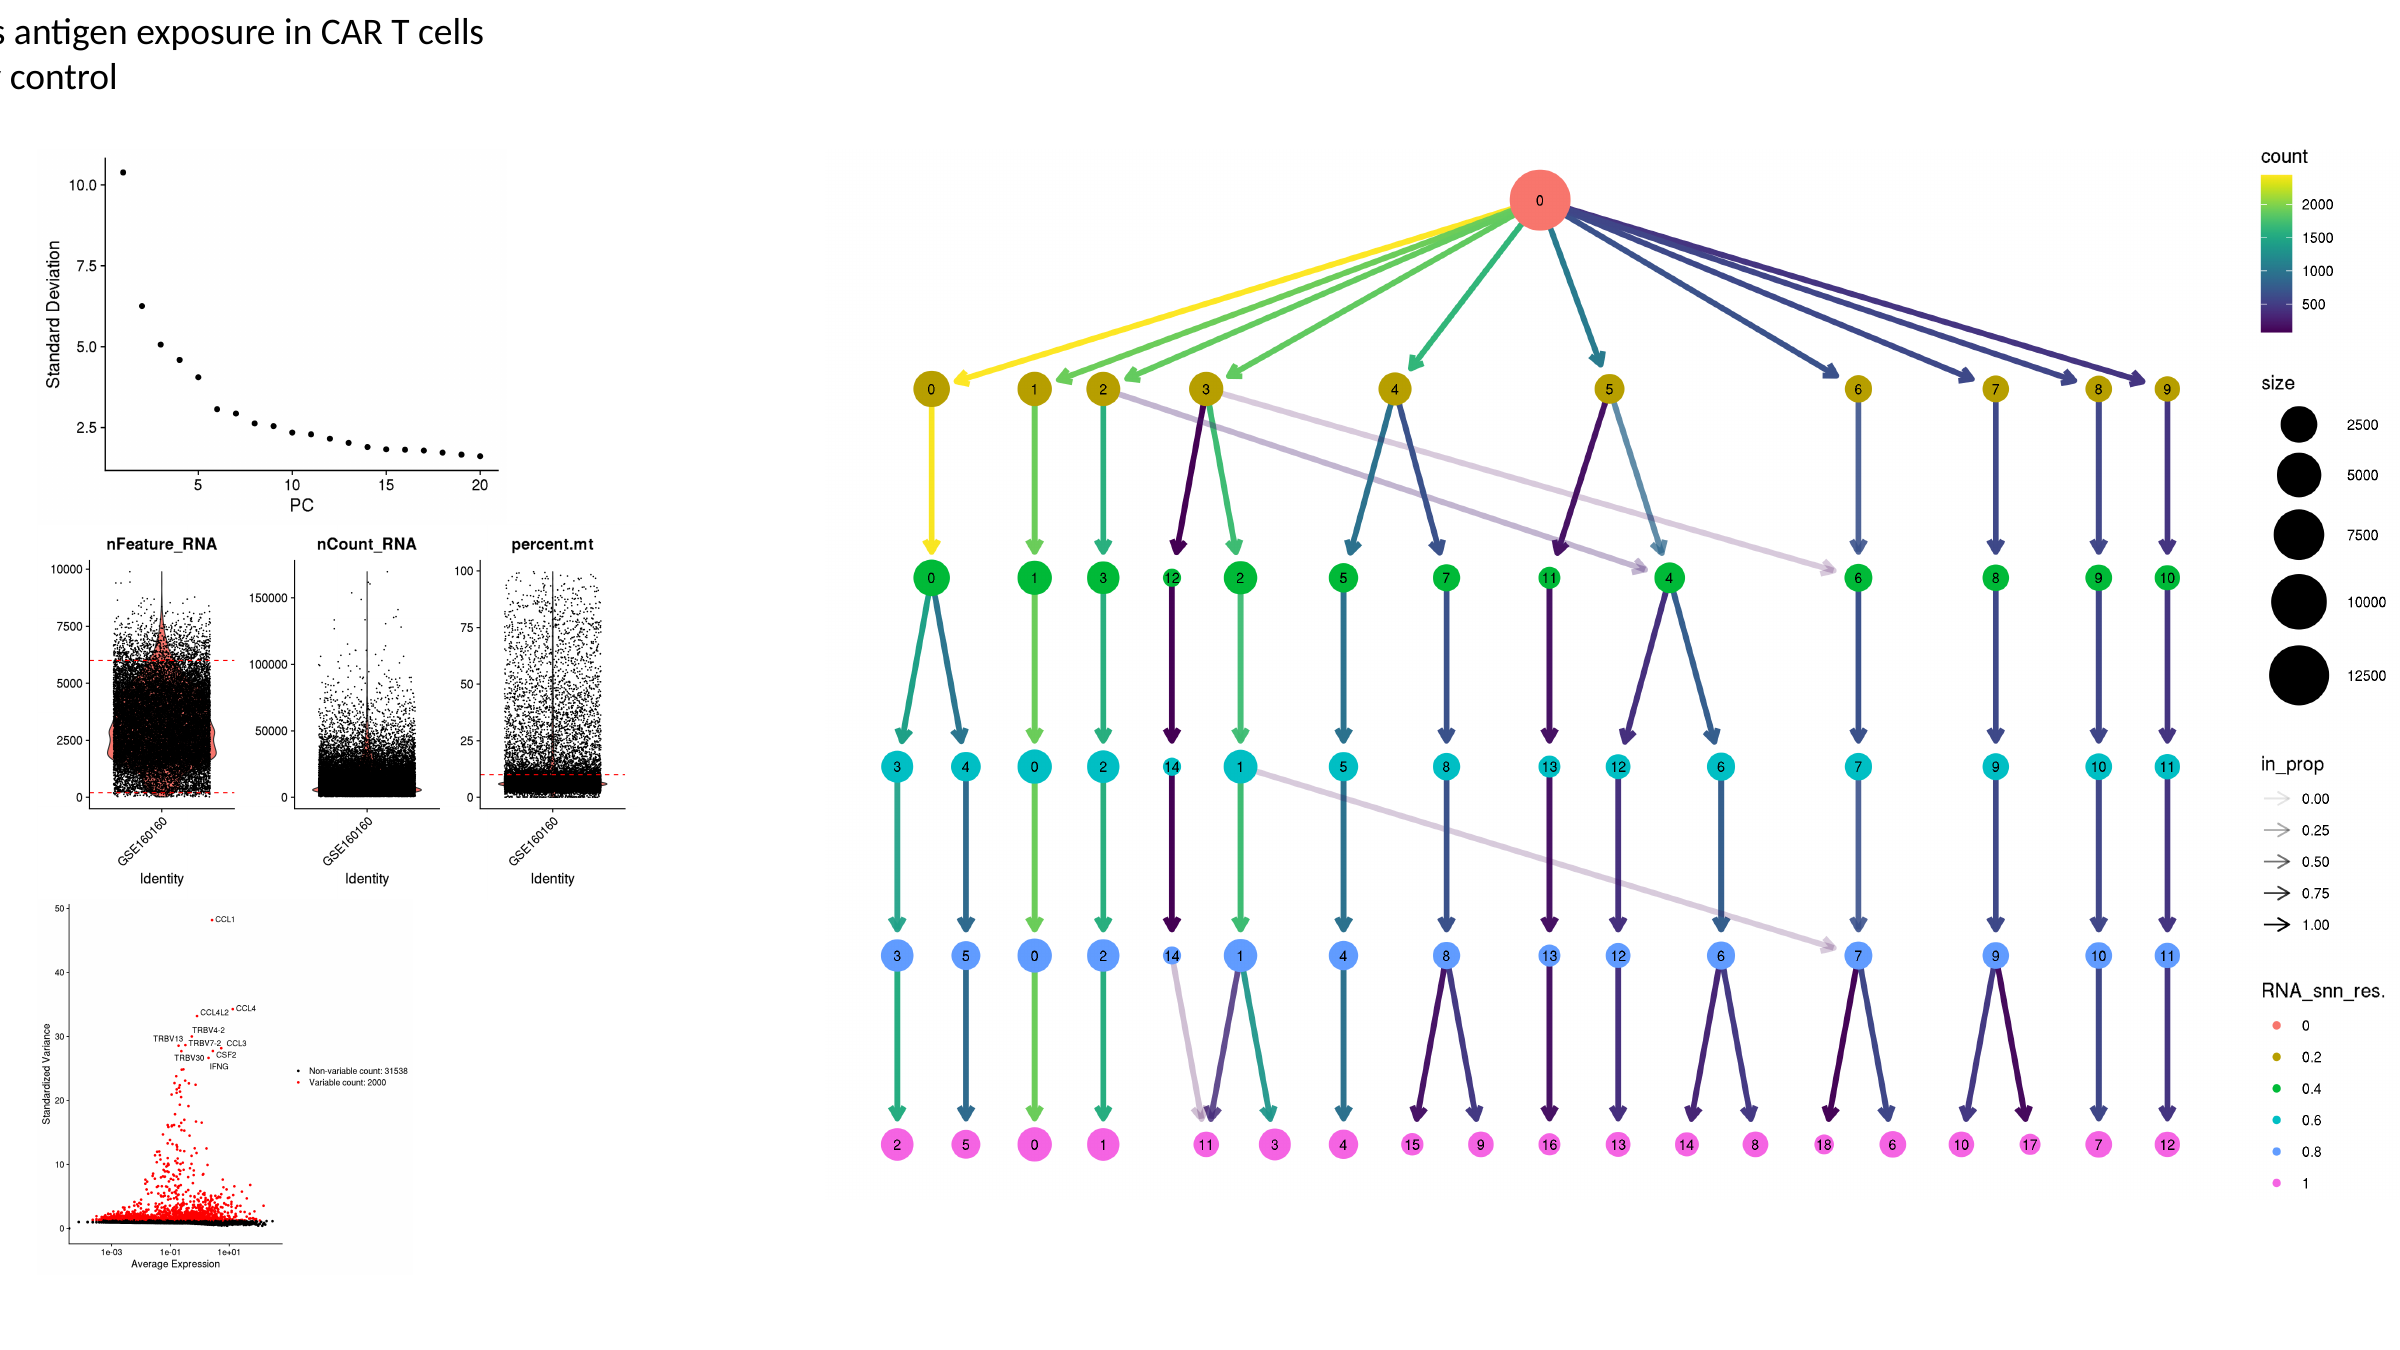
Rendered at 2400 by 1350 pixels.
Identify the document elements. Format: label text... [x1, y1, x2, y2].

text_box GSE160160: continous antigen exposure in CAR T cells Inspection and quality control [0, 0, 500, 105]
picture [824, 149, 2400, 1201]
picture [37, 149, 638, 1276]
